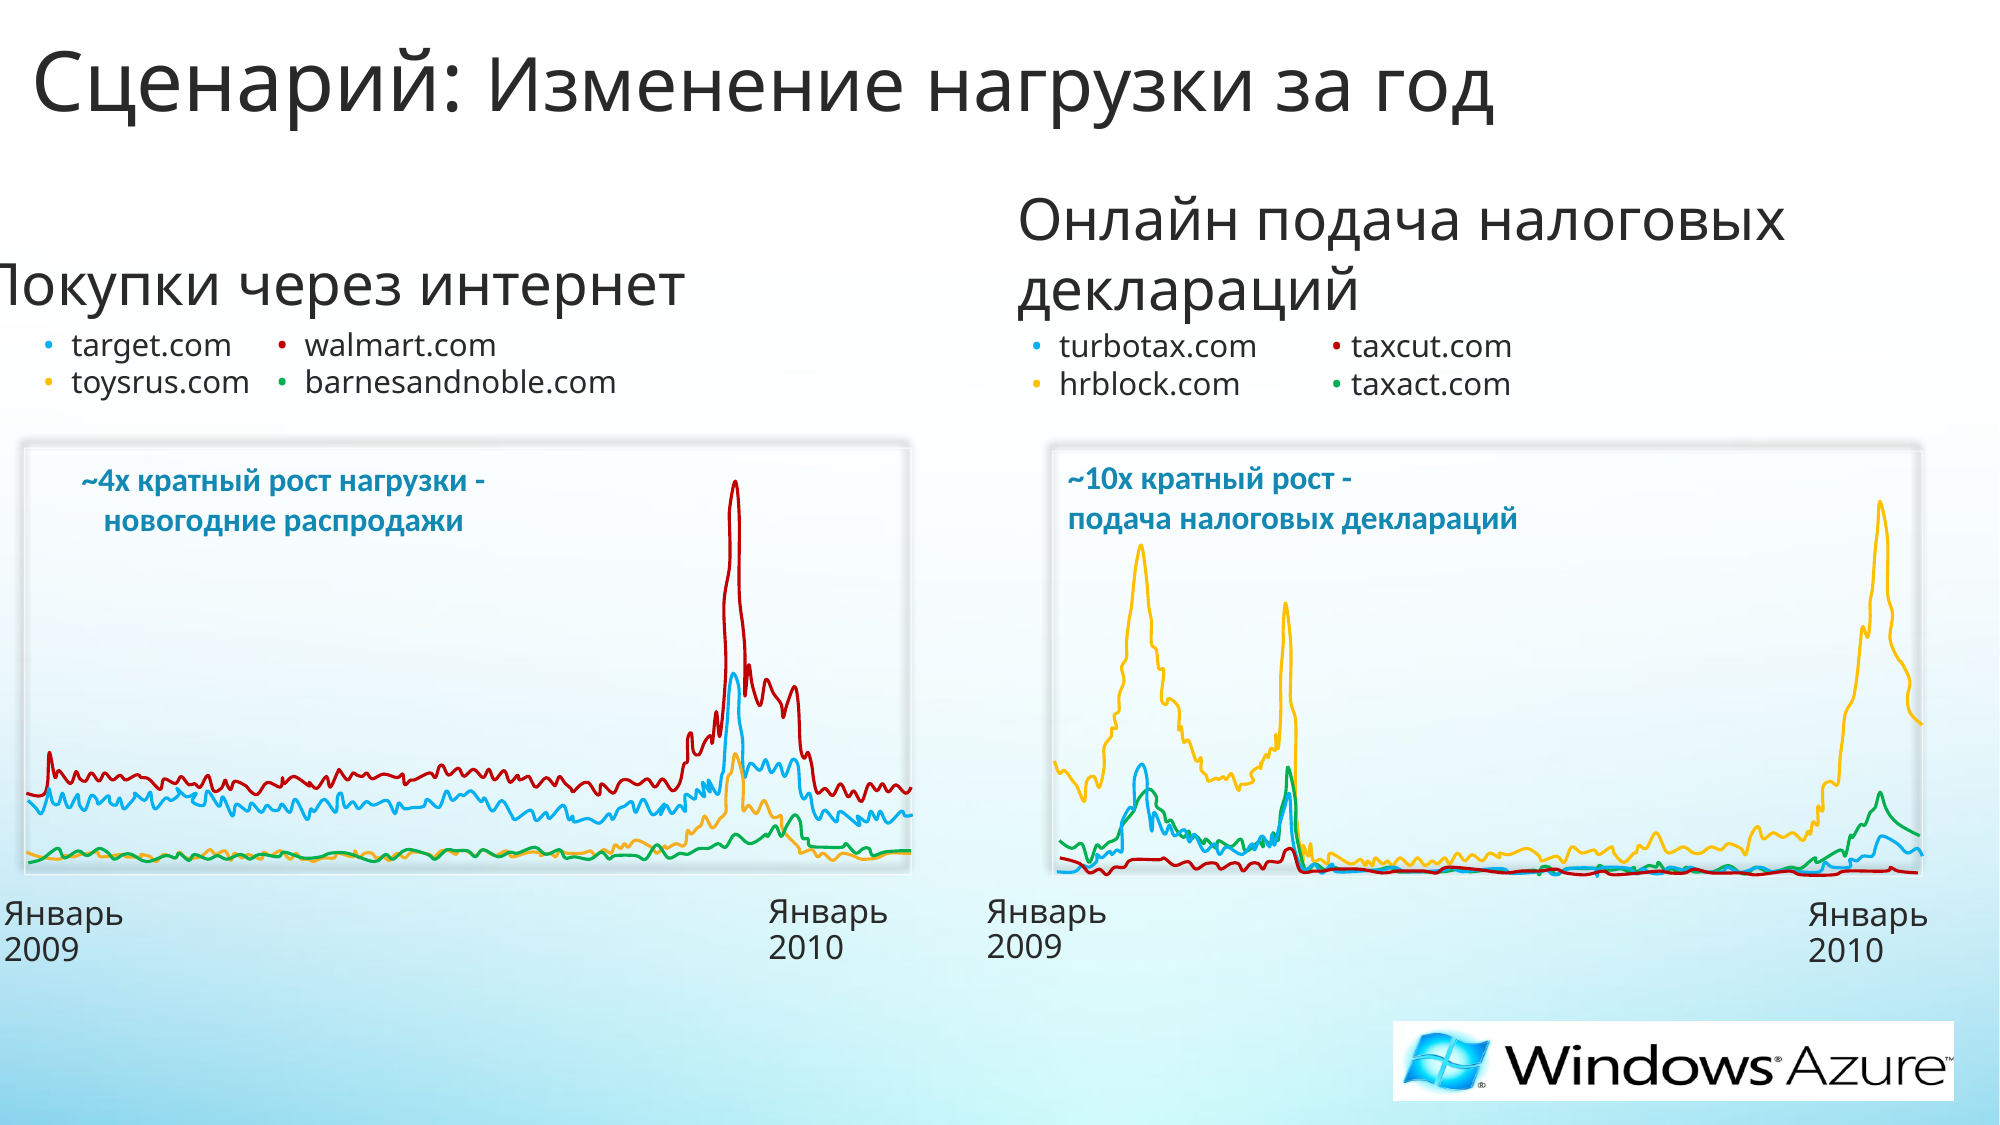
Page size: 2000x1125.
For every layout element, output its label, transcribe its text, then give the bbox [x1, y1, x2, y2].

text_box [1197, 835, 1258, 851]
text_box ~10x кратный рост - подача налоговых деклараций [1052, 434, 1748, 559]
text_box [1148, 788, 1179, 834]
text_box Сценарий: Изменение нагрузки за год [31, 28, 1923, 129]
text_box [563, 850, 597, 855]
text_box [1847, 837, 1878, 857]
text_box Январь 2009 [3, 896, 192, 969]
text_box [600, 839, 653, 854]
text_box ~4x кратный рост нагрузки - новогодние распродажи [0, 437, 603, 559]
text_box [1095, 763, 1300, 862]
text_box [129, 852, 177, 859]
text_box Онлайн подача налоговых деклараций [1017, 181, 1786, 322]
text_box [1753, 828, 1760, 836]
text_box [62, 852, 72, 856]
text_box Январь 2010 [768, 894, 949, 967]
text_box [751, 852, 912, 862]
text_box [1056, 865, 1085, 874]
text_box [1248, 864, 1260, 869]
text_box [302, 859, 322, 863]
text_box [1053, 500, 1923, 839]
text_box [1059, 847, 1918, 877]
text_box [1226, 864, 1240, 869]
text_box [662, 752, 784, 853]
text_box [24, 447, 912, 876]
text_box [1831, 851, 1843, 857]
text_box [26, 851, 48, 858]
text_box [1441, 868, 1475, 873]
text_box Январь 2009 [986, 894, 1108, 967]
text_box Январь 2010 [1808, 898, 1929, 970]
text_box [1058, 827, 1121, 858]
text_box [492, 850, 509, 855]
text_box [1546, 870, 1561, 876]
text_box • target.com • walmart.com • toysrus.com • barnesandnoble.com [27, 317, 934, 421]
text_box [1052, 559, 1596, 877]
text_box Покупки через интернет [0, 246, 686, 317]
text_box [110, 852, 126, 857]
text_box [26, 480, 912, 803]
text_box [1465, 835, 1924, 871]
text_box [1113, 860, 1194, 871]
text_box [350, 850, 399, 858]
text_box [1823, 857, 1923, 877]
text_box [426, 849, 444, 857]
text_box [1266, 862, 1297, 869]
text_box [178, 848, 283, 859]
text_box [291, 852, 327, 857]
text_box [1200, 864, 1218, 870]
text_box [28, 814, 912, 864]
text_box • turbotax.com • taxcut.com • hrblock.com • taxact.com [1015, 319, 2000, 452]
text_box [27, 672, 914, 827]
picture [0, 0, 2000, 1125]
text_box [1599, 872, 1811, 877]
text_box [1146, 452, 1923, 755]
text_box [1811, 726, 1923, 853]
text_box [1279, 766, 1921, 864]
